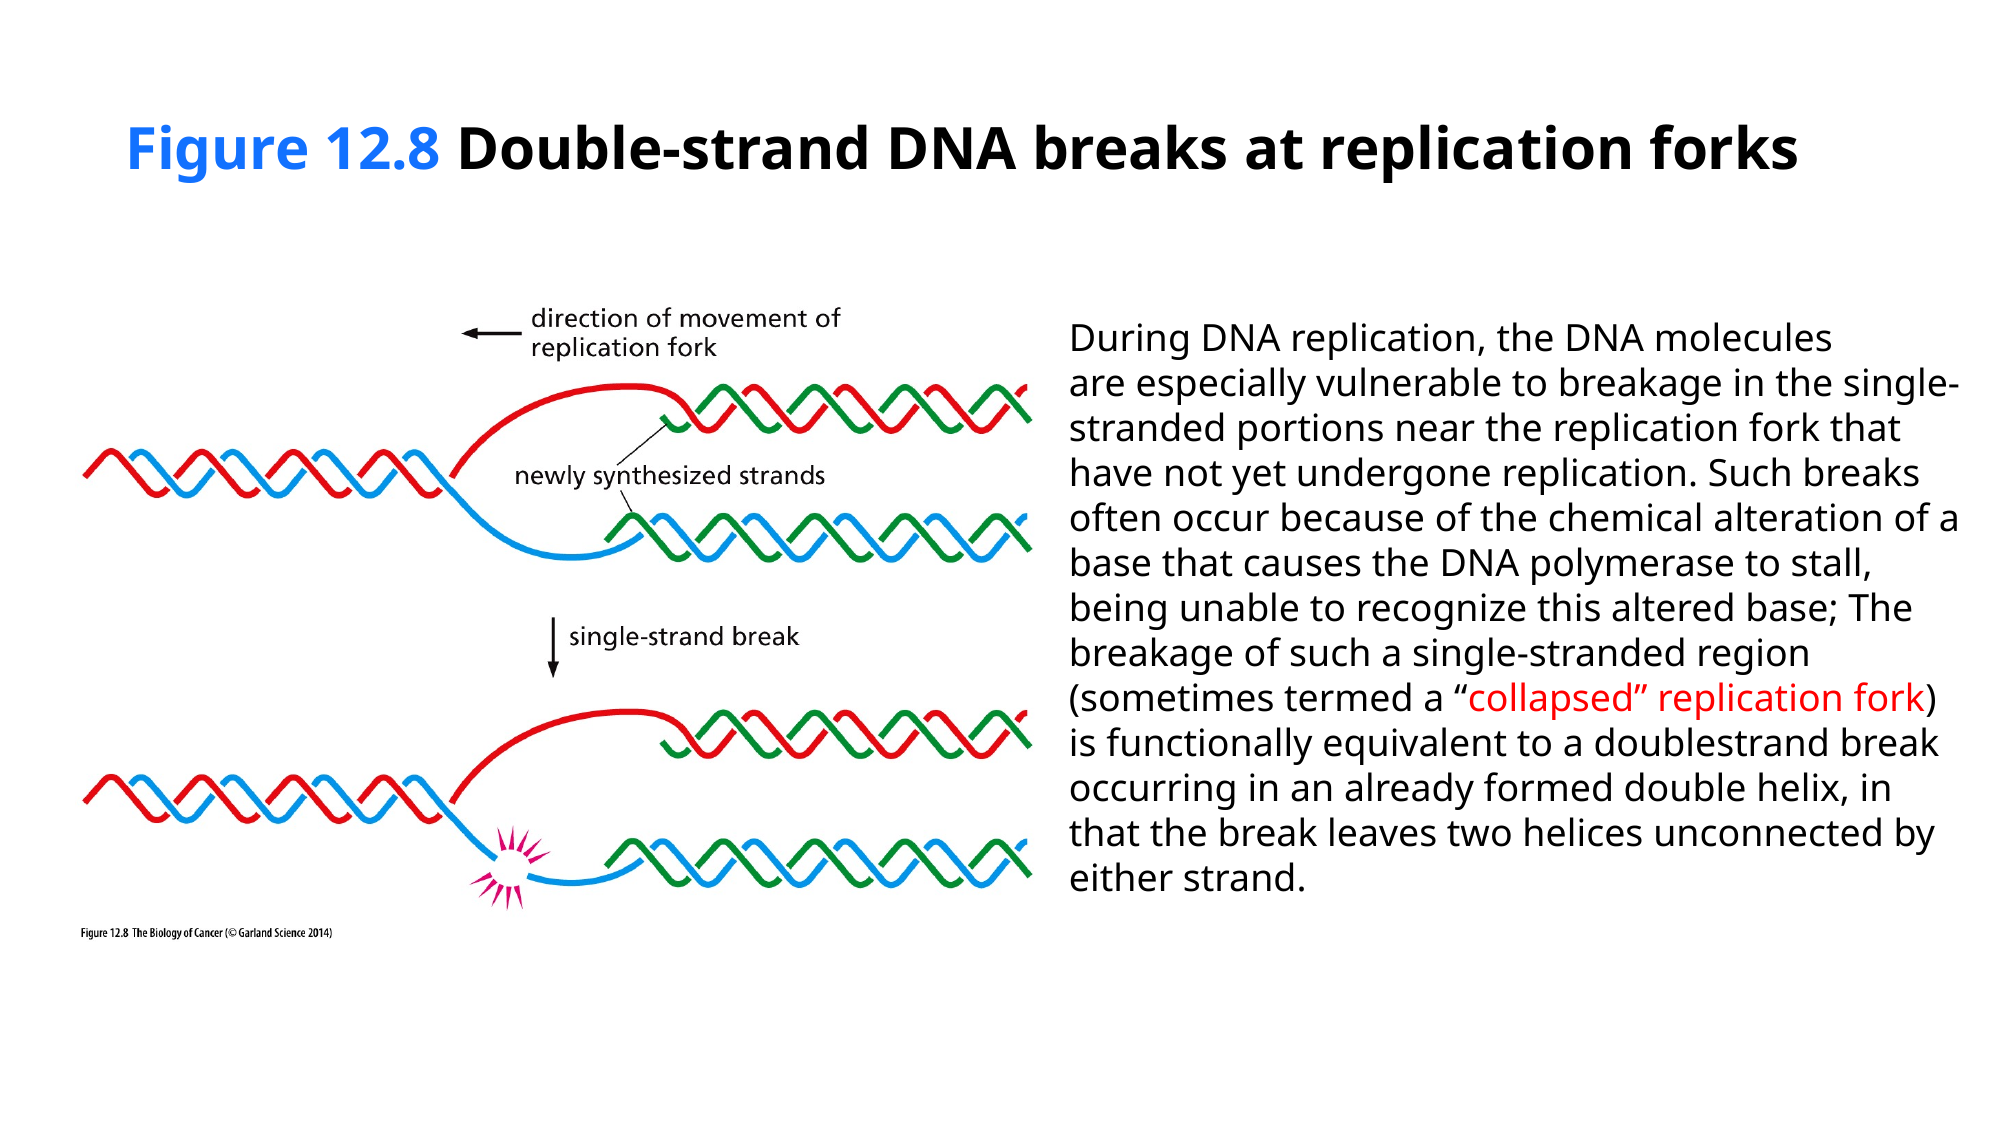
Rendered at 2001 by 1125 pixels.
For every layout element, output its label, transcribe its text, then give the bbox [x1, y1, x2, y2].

text_box Figure 12.8 Double-strand DNA breaks at replication forks [110, 104, 1859, 189]
text_box During DNA replication, the DNA molecules are especially vulnerable to breakage in the single-stranded portions near the replication fork that have not yet undergone replication. Such breaks often occur because of the chemical alteration of a base that causes the DNA polymerase to stall, being unable to recognize this altered base; The breakage of such a single-stranded region (sometimes termed a “collapsed” replication fork) is functionally equivalent to a doublestrand break occurring in an already formed double helix, in that the break leaves two helices unconnected by either strand. [1054, 306, 1987, 907]
picture [75, 300, 1039, 942]
